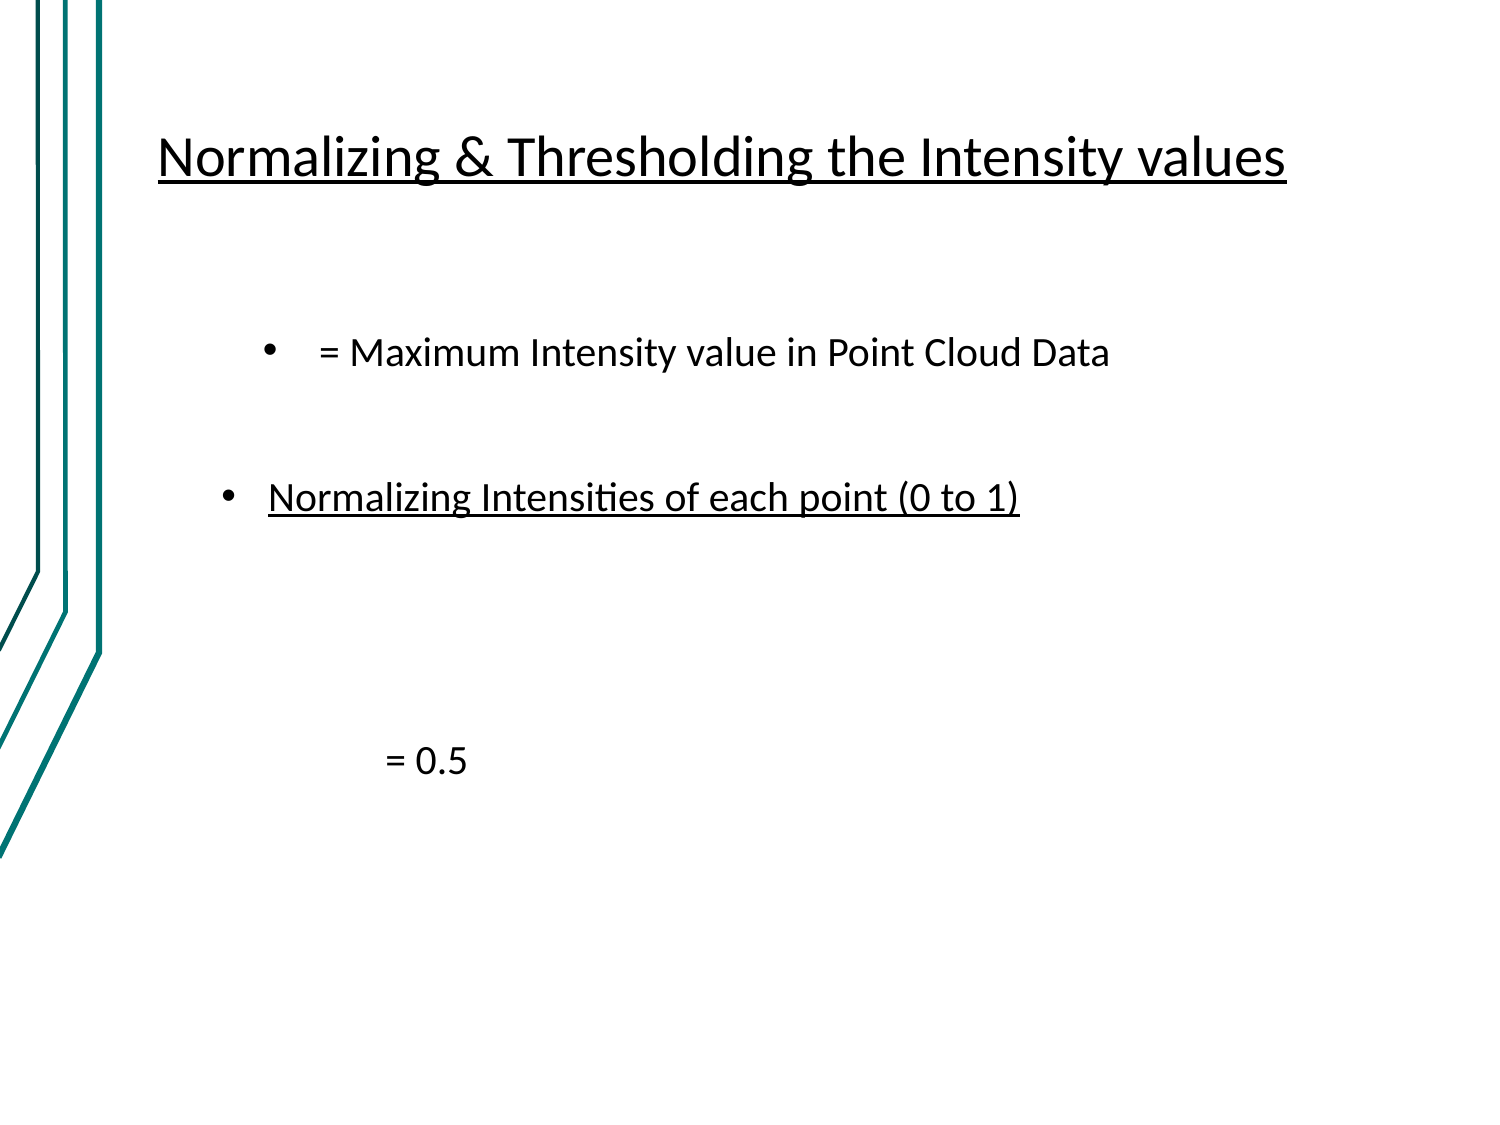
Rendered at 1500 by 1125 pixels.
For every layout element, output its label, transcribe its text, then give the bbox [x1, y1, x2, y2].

title Normalizing & Thresholding the Intensity values [137, 90, 1413, 199]
